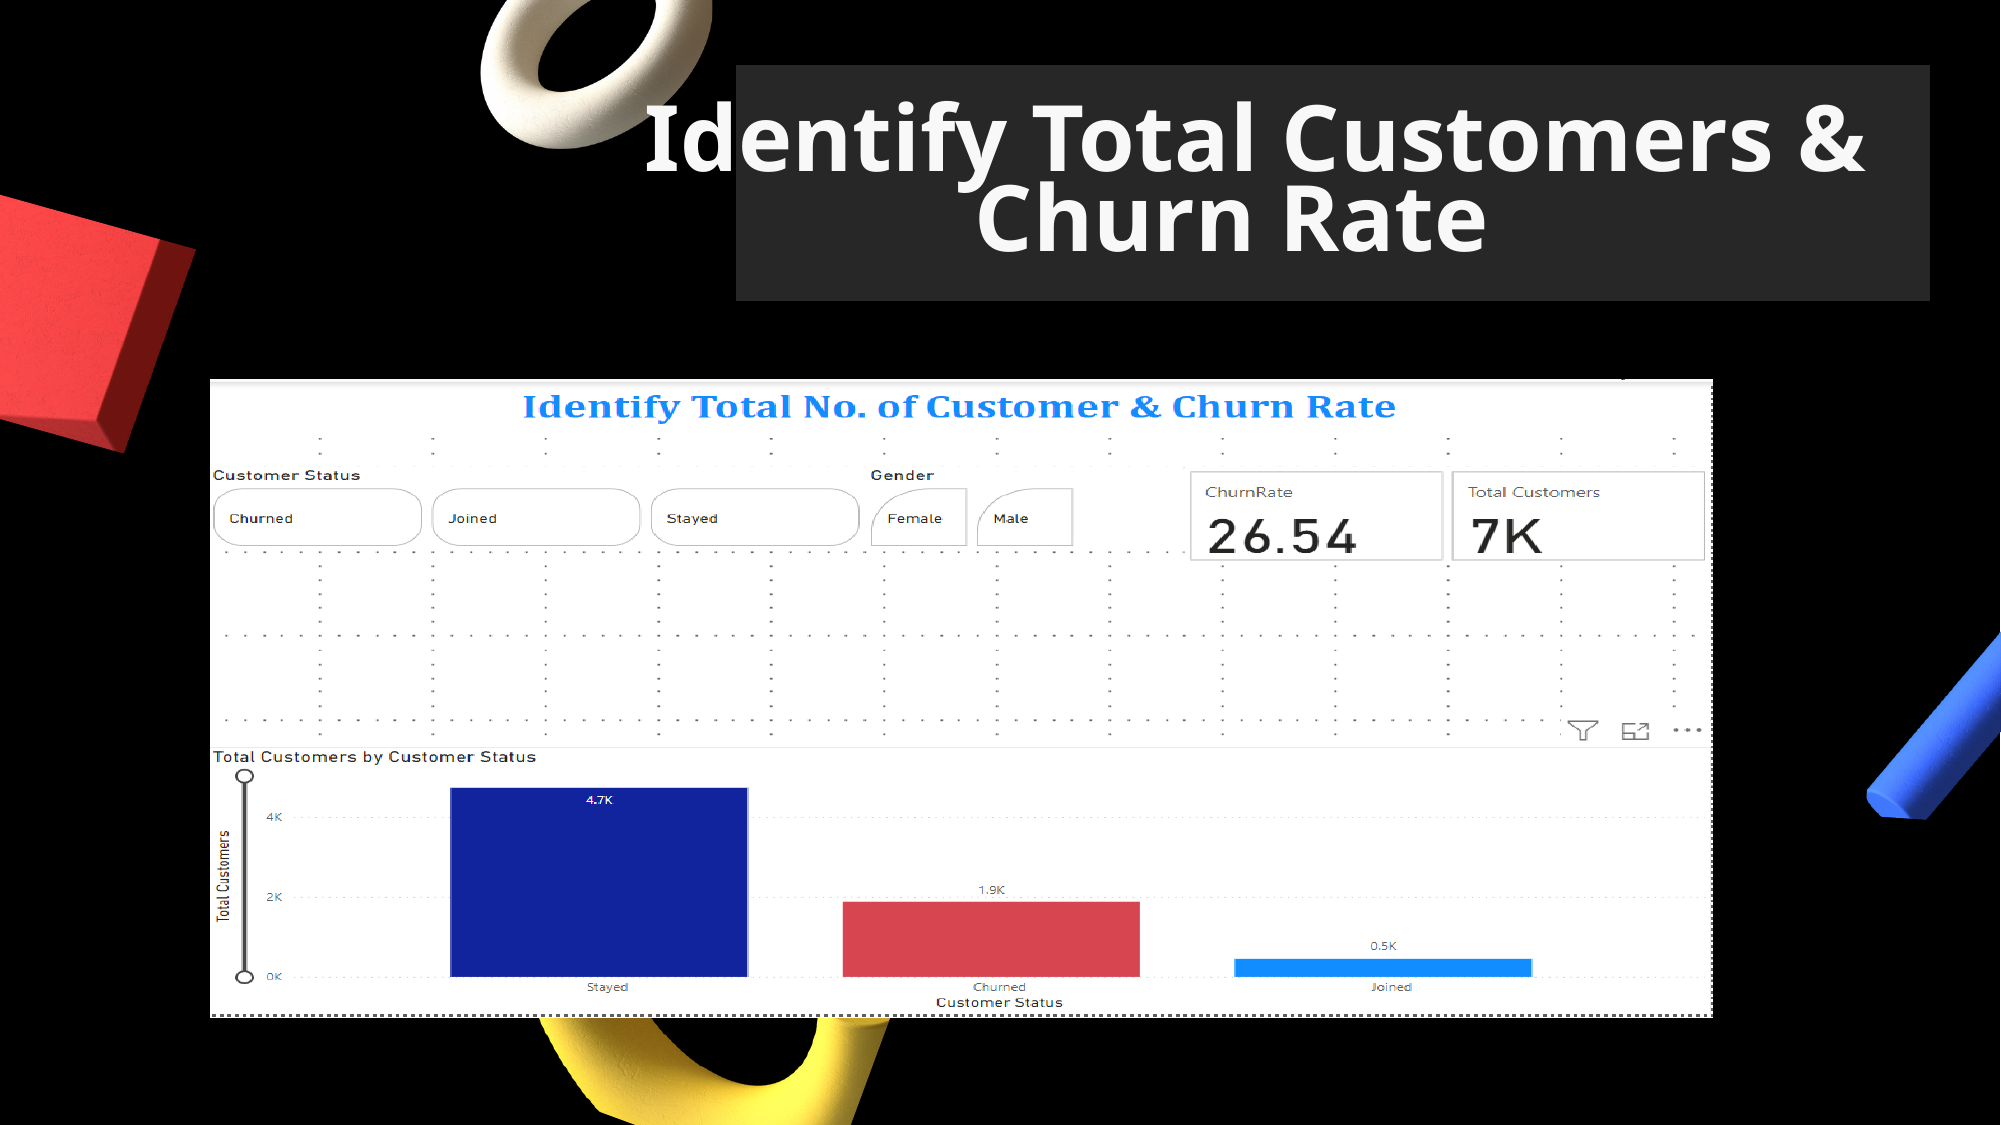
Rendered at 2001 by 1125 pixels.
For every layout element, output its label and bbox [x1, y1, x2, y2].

text_box [480, 0, 713, 109]
text_box [735, 64, 1931, 109]
text_box [504, 1018, 891, 1125]
picture [210, 379, 1713, 1018]
text_box [1865, 621, 2000, 825]
text_box [0, 194, 203, 460]
text_box [424, 109, 2000, 621]
text_box [69, 328, 424, 804]
